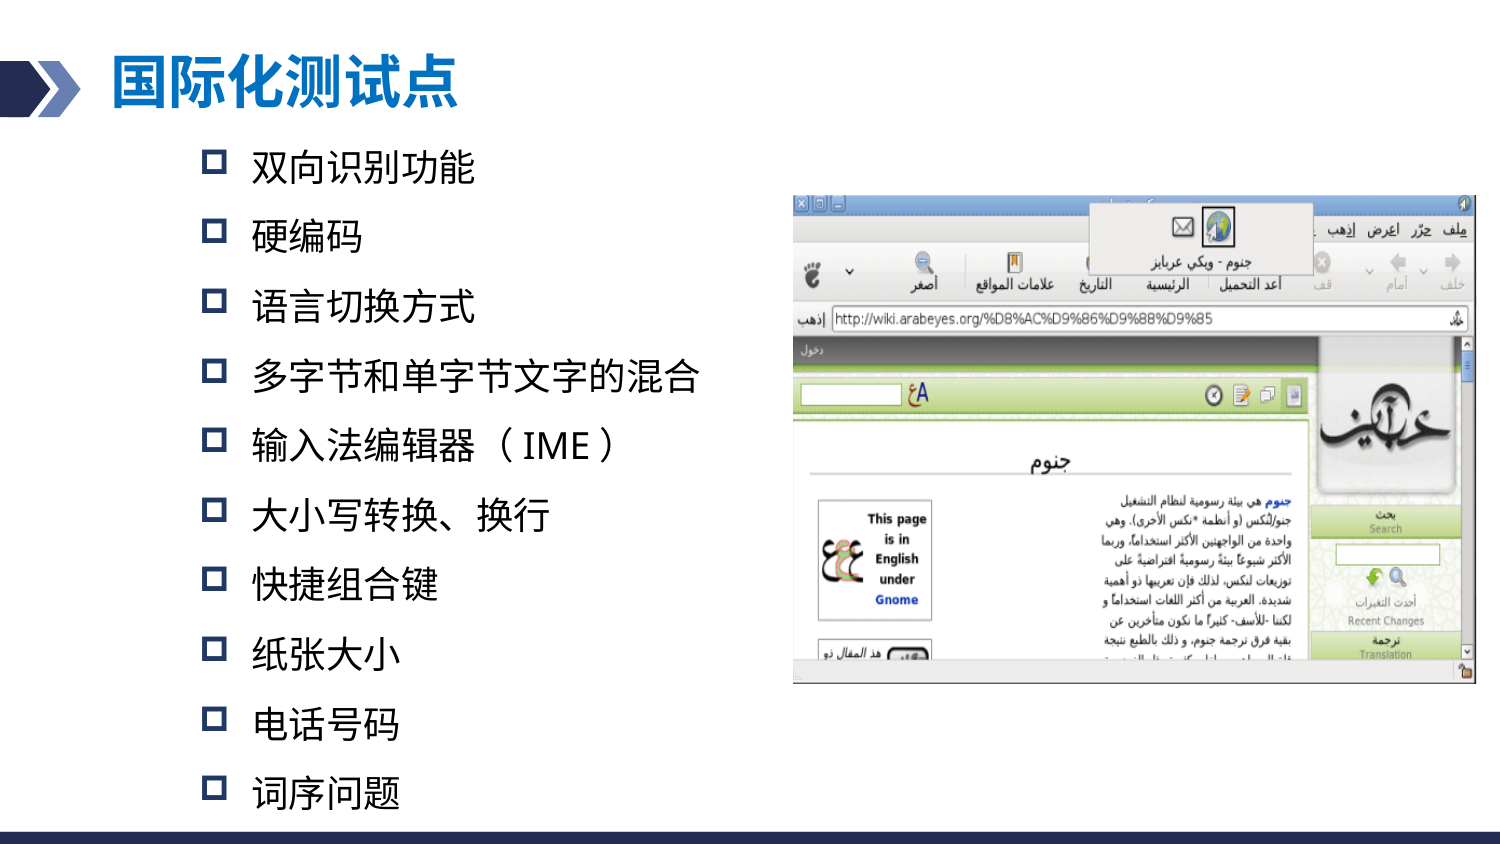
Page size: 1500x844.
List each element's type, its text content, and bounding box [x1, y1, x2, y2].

title 国际化测试点 [95, 46, 967, 132]
picture [793, 195, 1477, 684]
